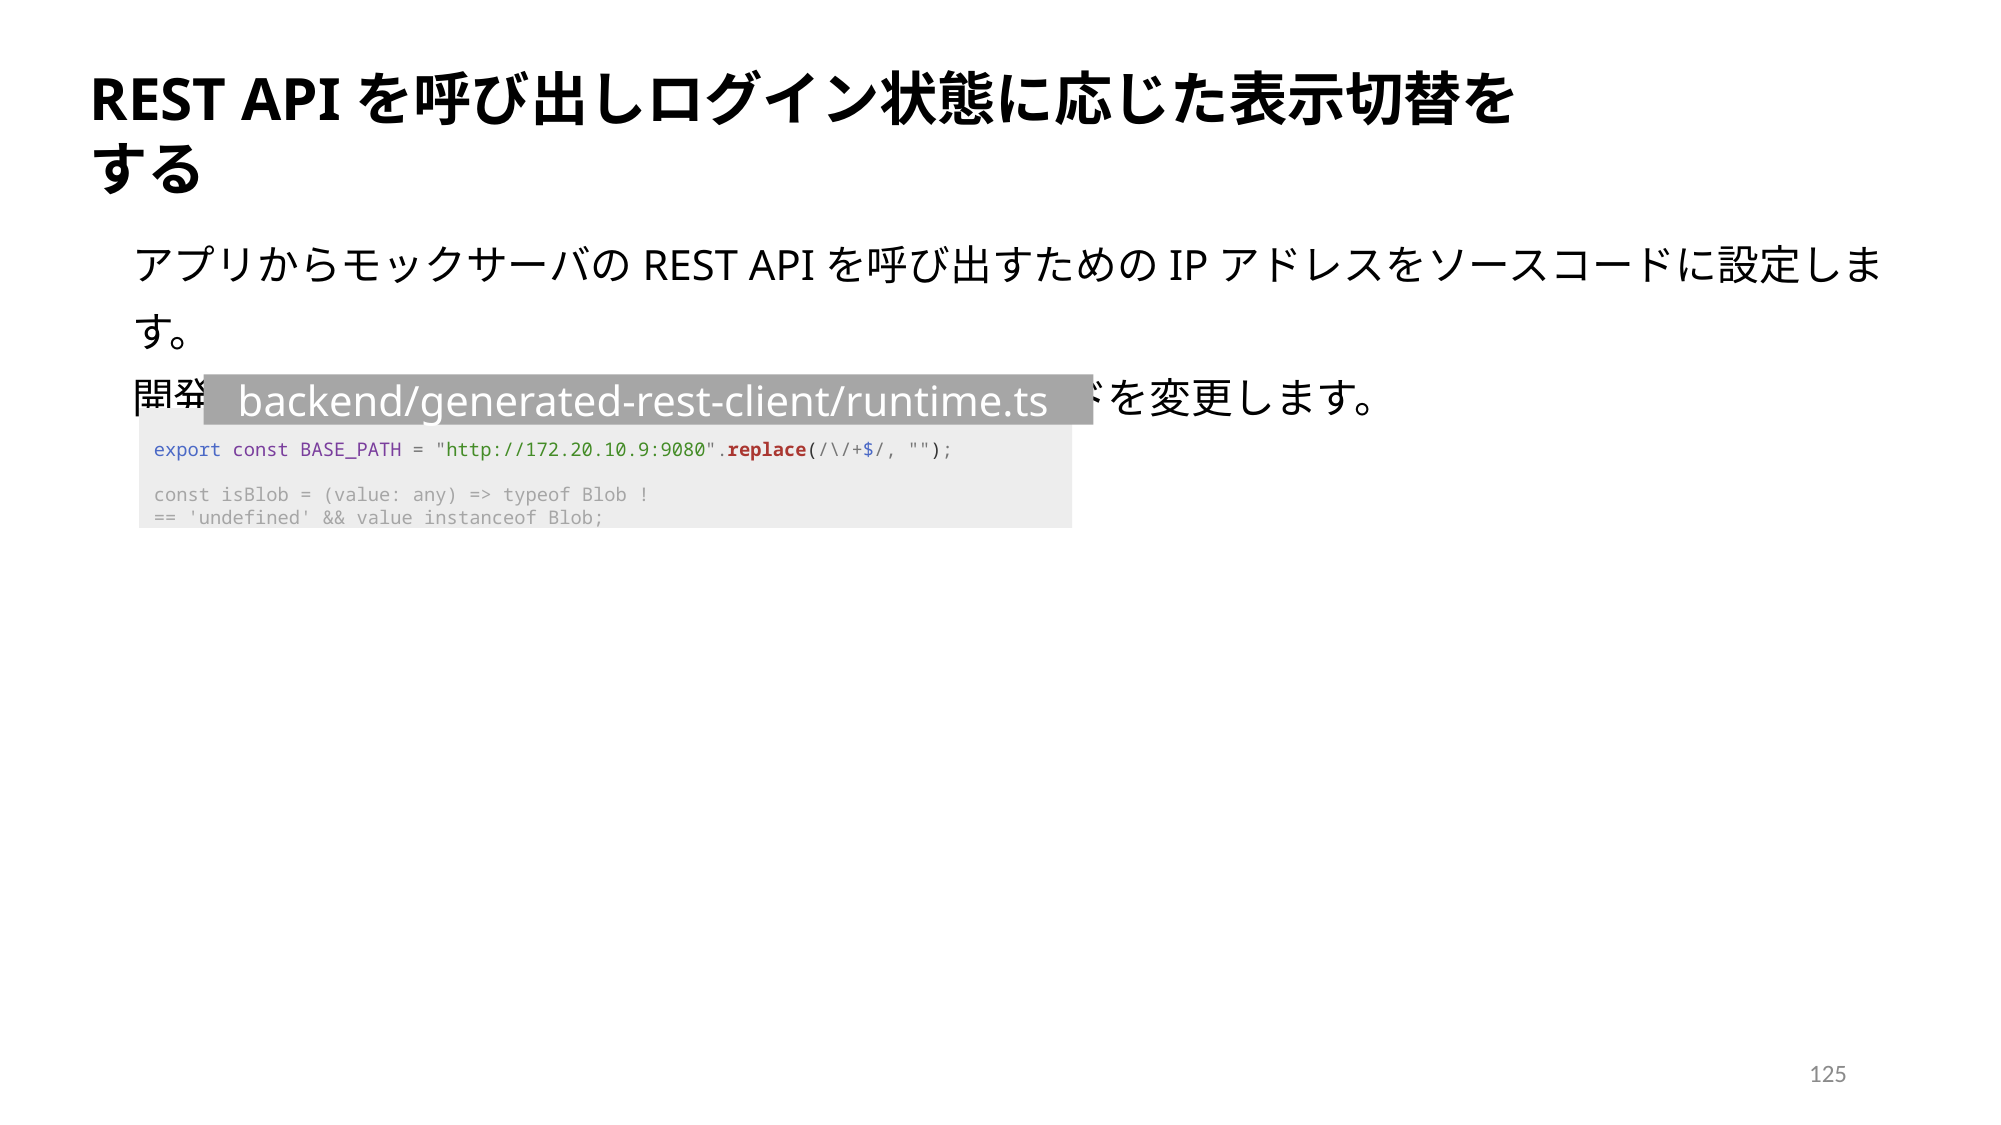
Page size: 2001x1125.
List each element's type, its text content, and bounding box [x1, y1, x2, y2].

text_box backend/generated-rest-client/runtime.ts [203, 374, 1094, 425]
text_box REST APIを呼び出しログイン状態に応じた表示切替をする [74, 54, 1563, 210]
text_box export const BASE_PATH = "http://172.20.10.9:9080".replace(/\/+$/, ""); const isBlob = (value: any) => typeof Blob !== 'undefined' && value instanceof Blob; [139, 408, 1073, 528]
text_box アプリからモックサーバのREST APIを呼び出すためのIPアドレスをソースコードに設定します。 開発マシンのIPアドレスを確認し次のソースコードを変更します。 [117, 214, 1904, 430]
slide_number 125 [1412, 1042, 1863, 1103]
